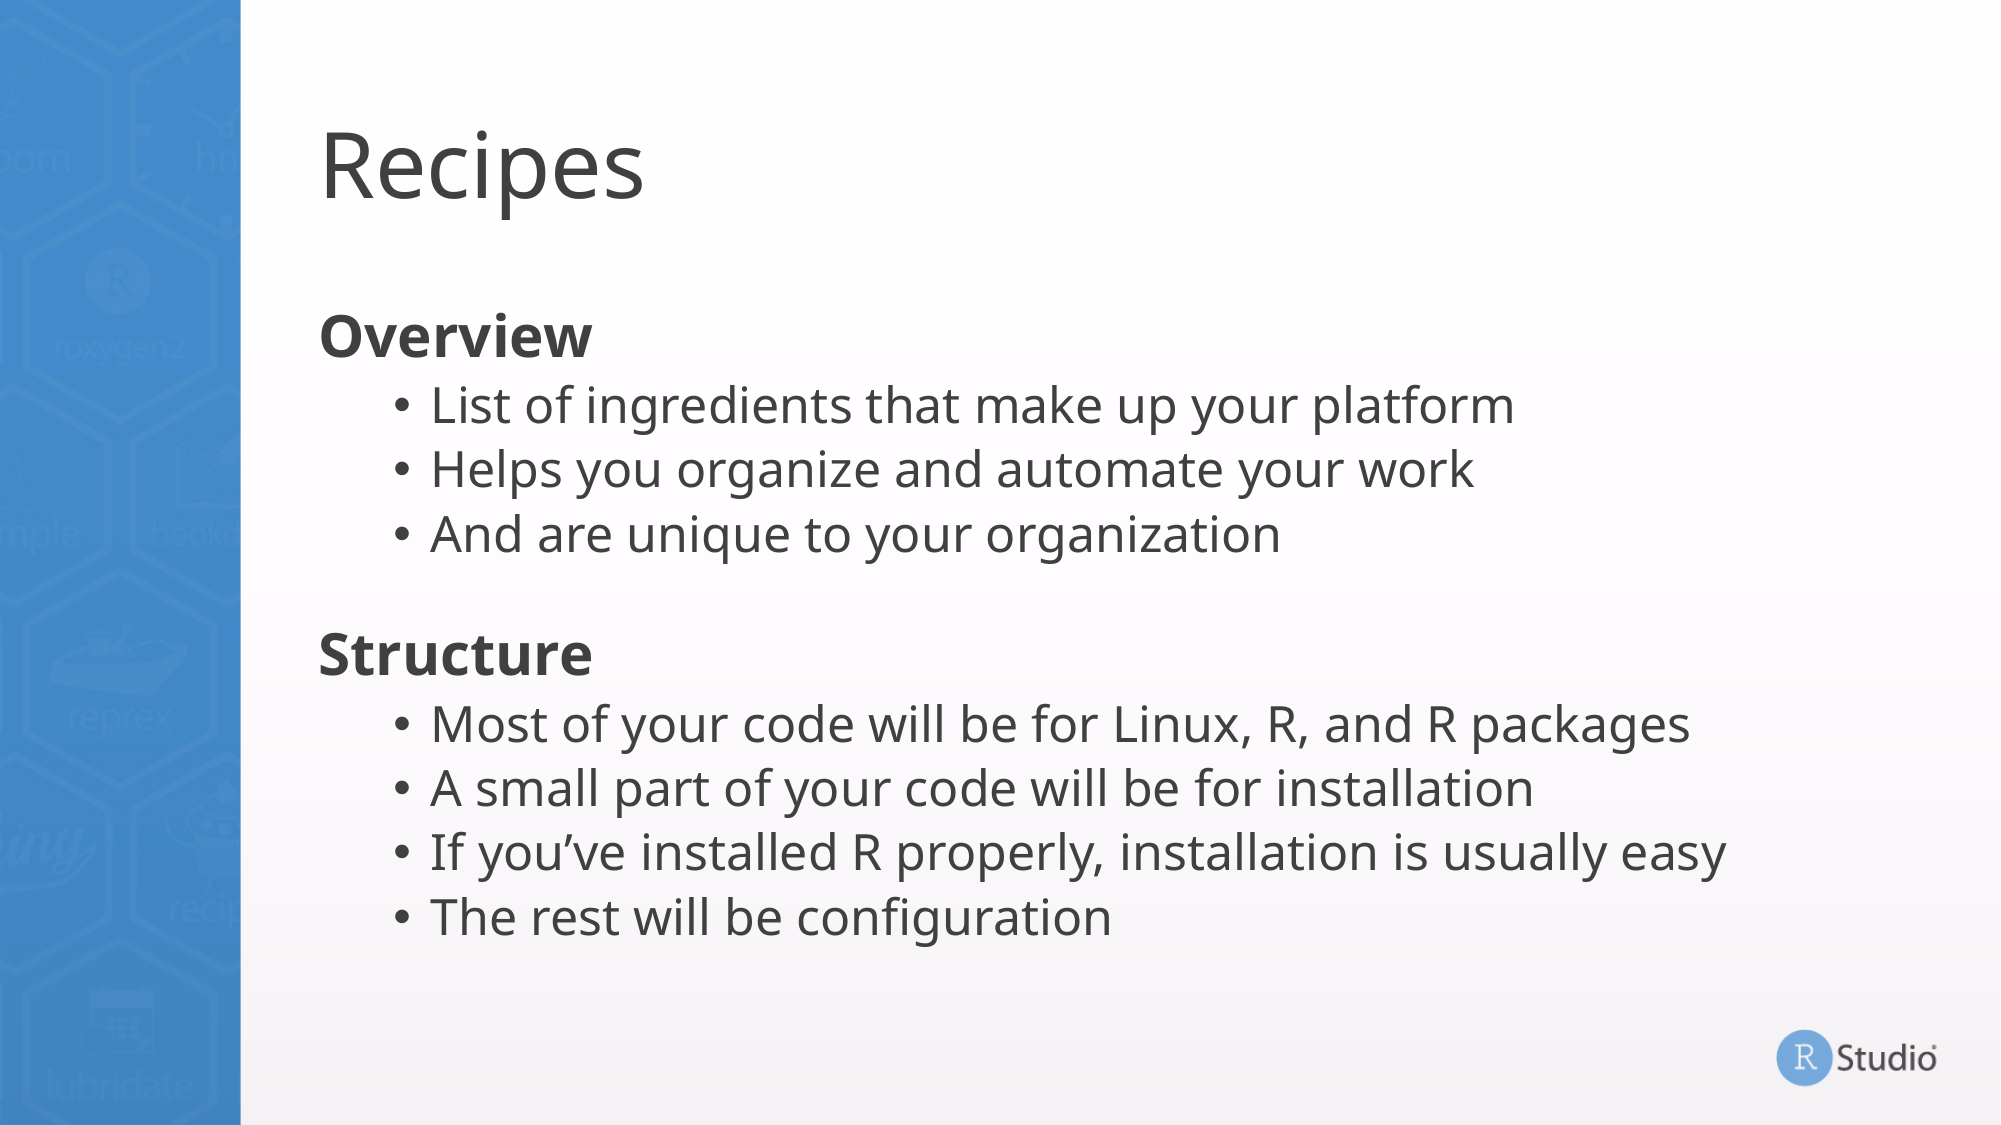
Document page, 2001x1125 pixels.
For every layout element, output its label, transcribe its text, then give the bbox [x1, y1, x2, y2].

picture [0, 0, 2000, 1125]
list Overview List of ingredients that make up your platform Helps you organize and automate your work And are unique to your organization Structure Most of your code will be for Linux, R, and R packages A small part of your code will be for installation If you’ve installed R properly, installation is usually easy The rest will be configuration [303, 299, 1890, 1014]
title Recipes [303, 59, 1890, 278]
